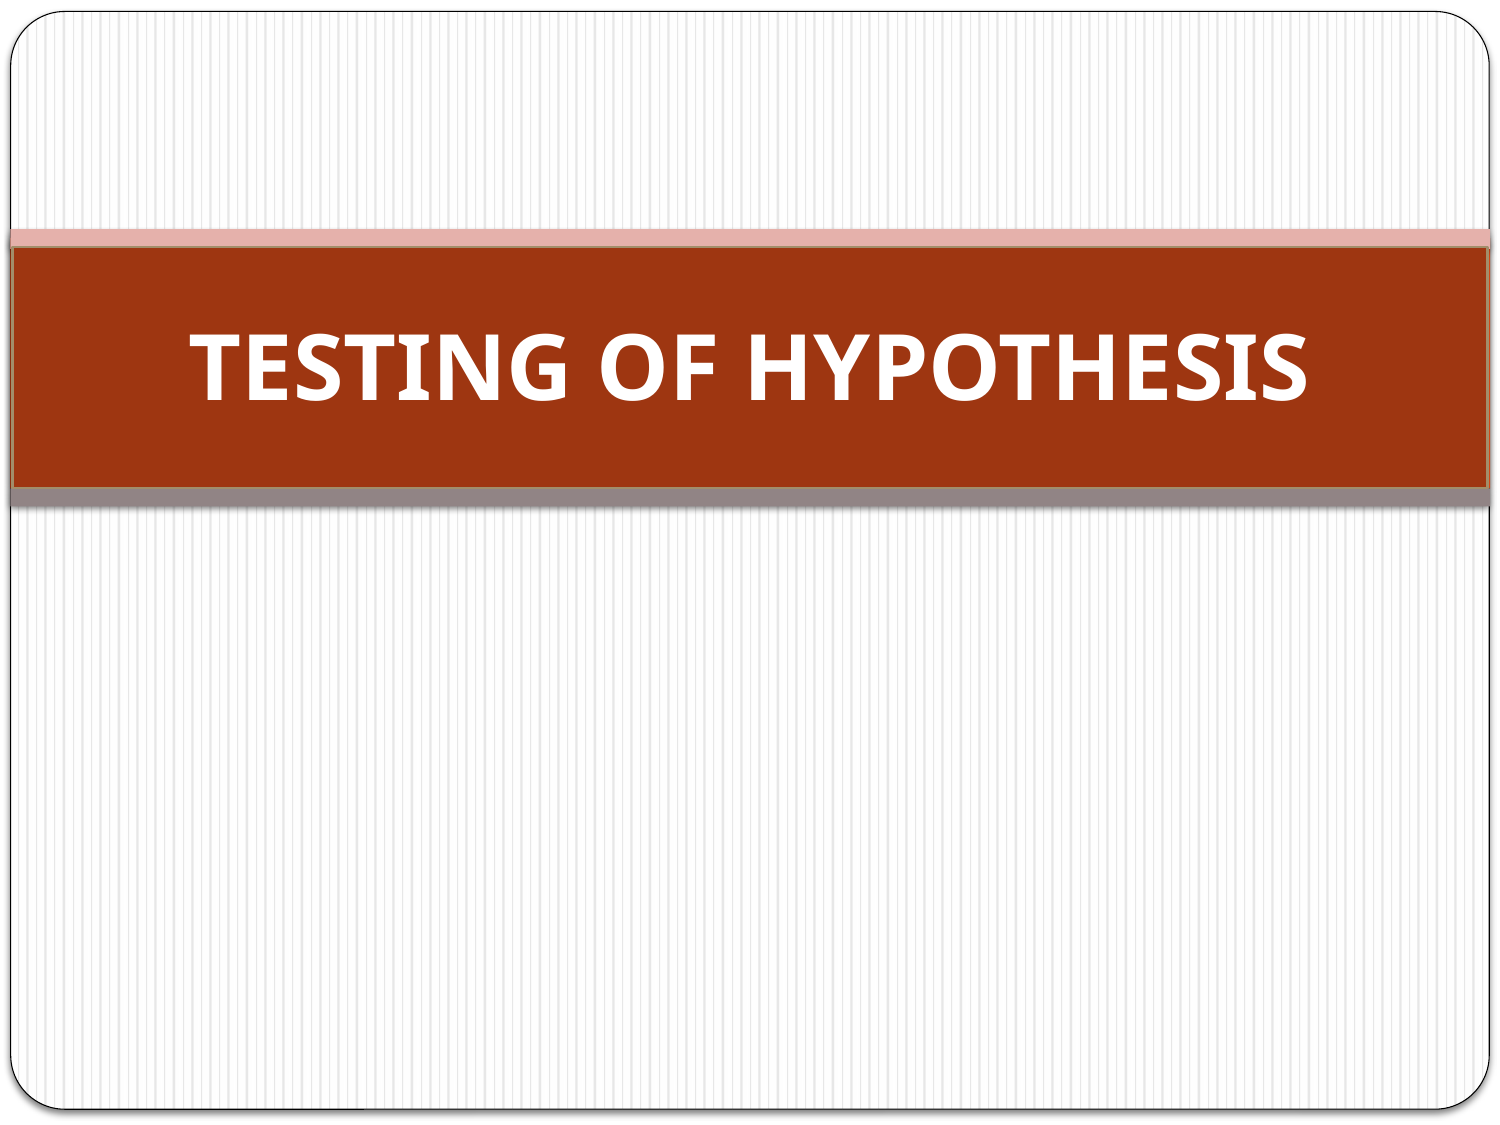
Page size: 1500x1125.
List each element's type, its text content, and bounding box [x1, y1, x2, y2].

title TESTING OF HYPOTHESIS [11, 246, 1489, 489]
